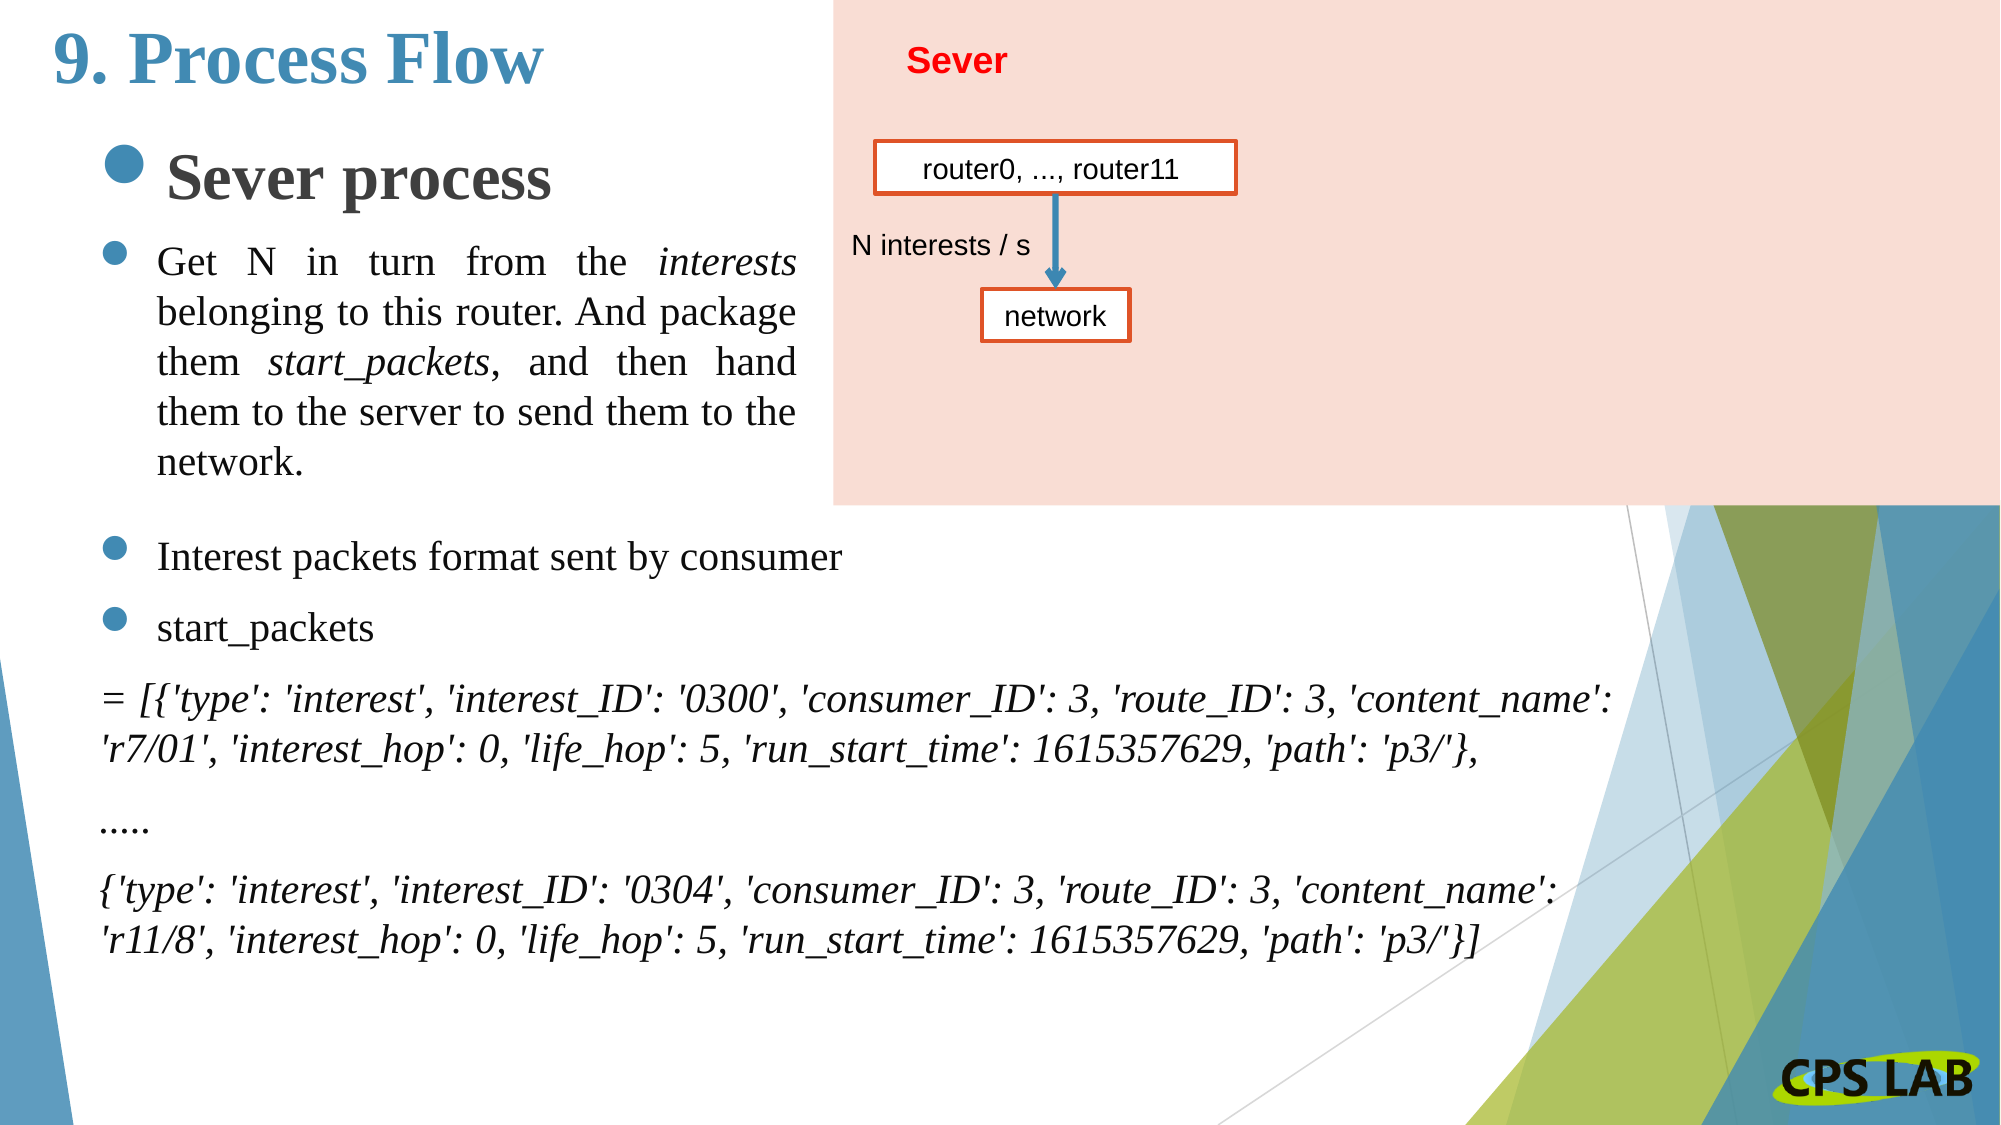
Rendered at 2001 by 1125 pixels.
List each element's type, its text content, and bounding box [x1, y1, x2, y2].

text_box network [980, 287, 1132, 343]
text_box router0, ..., router11 [873, 139, 1238, 196]
list Sever process Get N in turn from the interests belonging to this router. And package them start_packets, and then hand them to the server to send them to the network. [66, 125, 813, 506]
text_box Interest packets format sent by consumer start_packets = [{'type': 'interest', 'interest_ID': '0300', 'consumer_ID': 3, 'route_ID': 3, 'content_name': 'r7/01', 'interest_hop': 0, 'life_hop': 5, 'run_start_time': 1615357629, 'path': 'p3/'}, ..... {'type': 'interest', 'interest_ID': '0304', 'consumer_ID': 3, 'route_ID': 3, 'content_name': 'r11/8', 'interest_hop': 0, 'life_hop': 5, 'run_start_time': 1615357629, 'path': 'p3/'}] [66, 521, 1682, 1076]
title 9. Process Flow [0, 1, 1534, 129]
text_box N interests / s [826, 218, 1052, 269]
text_box [831, 0, 2000, 508]
picture [1772, 1050, 1980, 1106]
text_box Sever [848, 28, 1066, 89]
